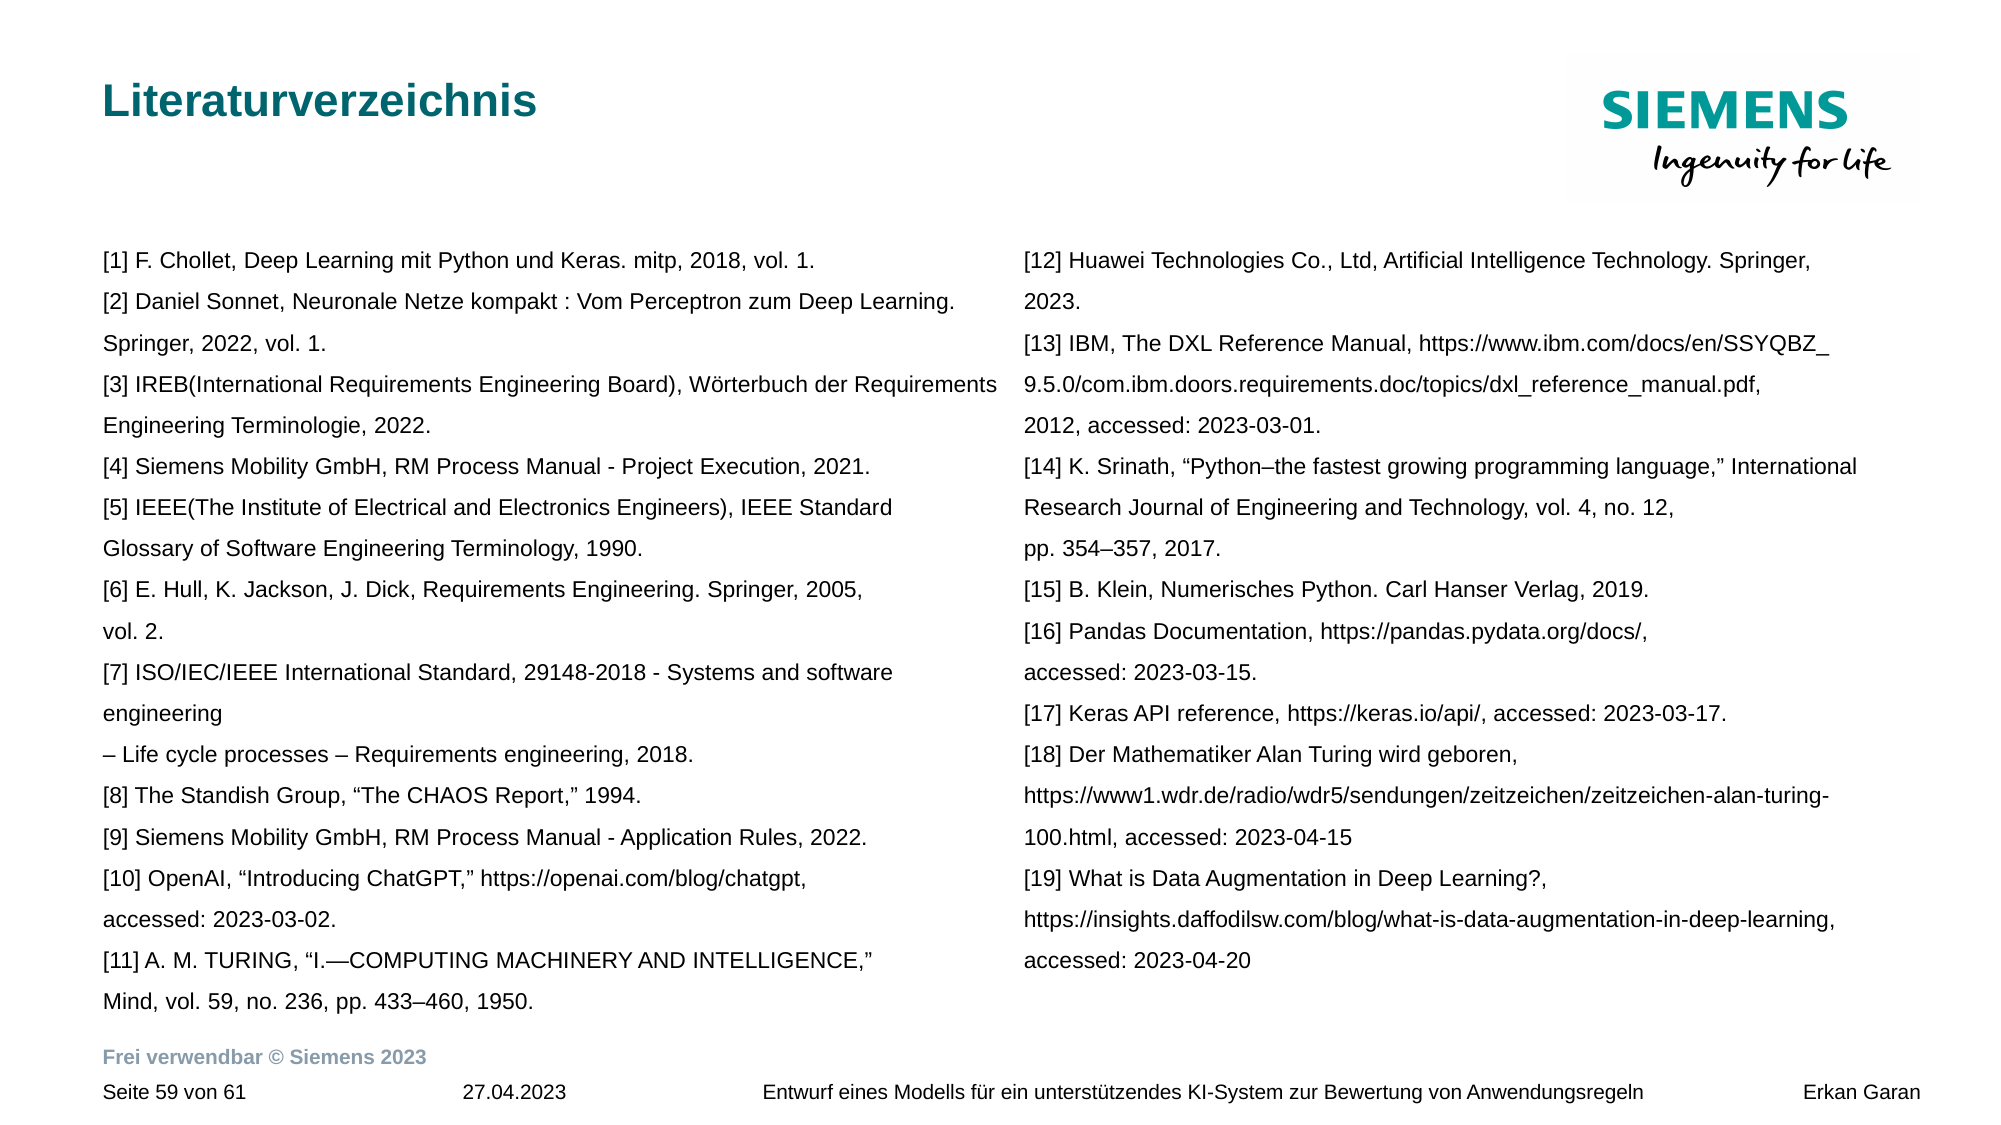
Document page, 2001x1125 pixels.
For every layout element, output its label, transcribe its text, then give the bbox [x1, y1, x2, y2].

list [1] F. Chollet, Deep Learning mit Python und Keras. mitp, 2018, vol. 1. [2] Daniel Sonnet, Neuronale Netze kompakt : Vom Perceptron zum Deep Learning. Springer, 2022, vol. 1. [3] IREB(International Requirements Engineering Board), Wörterbuch der Requirements Engineering Terminologie, 2022. [4] Siemens Mobility GmbH, RM Process Manual - Project Execution, 2021. [5] IEEE(The Institute of Electrical and Electronics Engineers), IEEE Standard Glossary of Software Engineering Terminology, 1990. [6] E. Hull, K. Jackson, J. Dick, Requirements Engineering. Springer, 2005, vol. 2. [7] ISO/IEC/IEEE International Standard, 29148-2018 - Systems and software engineering – Life cycle processes – Requirements engineering, 2018. [8] The Standish Group, “The CHAOS Report,” 1994. [9] Siemens Mobility GmbH, RM Process Manual - Application Rules, 2022. [10] OpenAI, “Introducing ChatGPT,” https://openai.com/blog/chatgpt, accessed: 2023-03-02. [11] A. M. TURING, “I.—COMPUTING MACHINERY AND INTELLIGENCE,” Mind, vol. 59, no. 236, pp. 433–460, 1950. [102, 233, 1001, 1012]
list [12] Huawei Technologies Co., Ltd, Artificial Intelligence Technology. Springer, 2023. [13] IBM, The DXL Reference Manual, https://www.ibm.com/docs/en/SSYQBZ_ 9.5.0/com.ibm.doors.requirements.doc/topics/dxl_reference_manual.pdf, 2012, accessed: 2023-03-01. [14] K. Srinath, “Python–the fastest growing programming language,” International Research Journal of Engineering and Technology, vol. 4, no. 12, pp. 354–357, 2017. [15] B. Klein, Numerisches Python. Carl Hanser Verlag, 2019. [16] Pandas Documentation, https://pandas.pydata.org/docs/, accessed: 2023-03-15. [17] Keras API reference, https://keras.io/api/, accessed: 2023-03-17. [18] Der Mathematiker Alan Turing wird geboren, https://www1.wdr.de/radio/wdr5/sendungen/zeitzeichen/zeitzeichen-alan-turing-100.html, accessed: 2023-04-15 [19] What is Data Augmentation in Deep Learning?, https://insights.daffodilsw.com/blog/what-is-data-augmentation-in-deep-learning, accessed: 2023-04-20 [1023, 233, 1922, 1012]
title Literaturverzeichnis [0, 0, 2000, 233]
